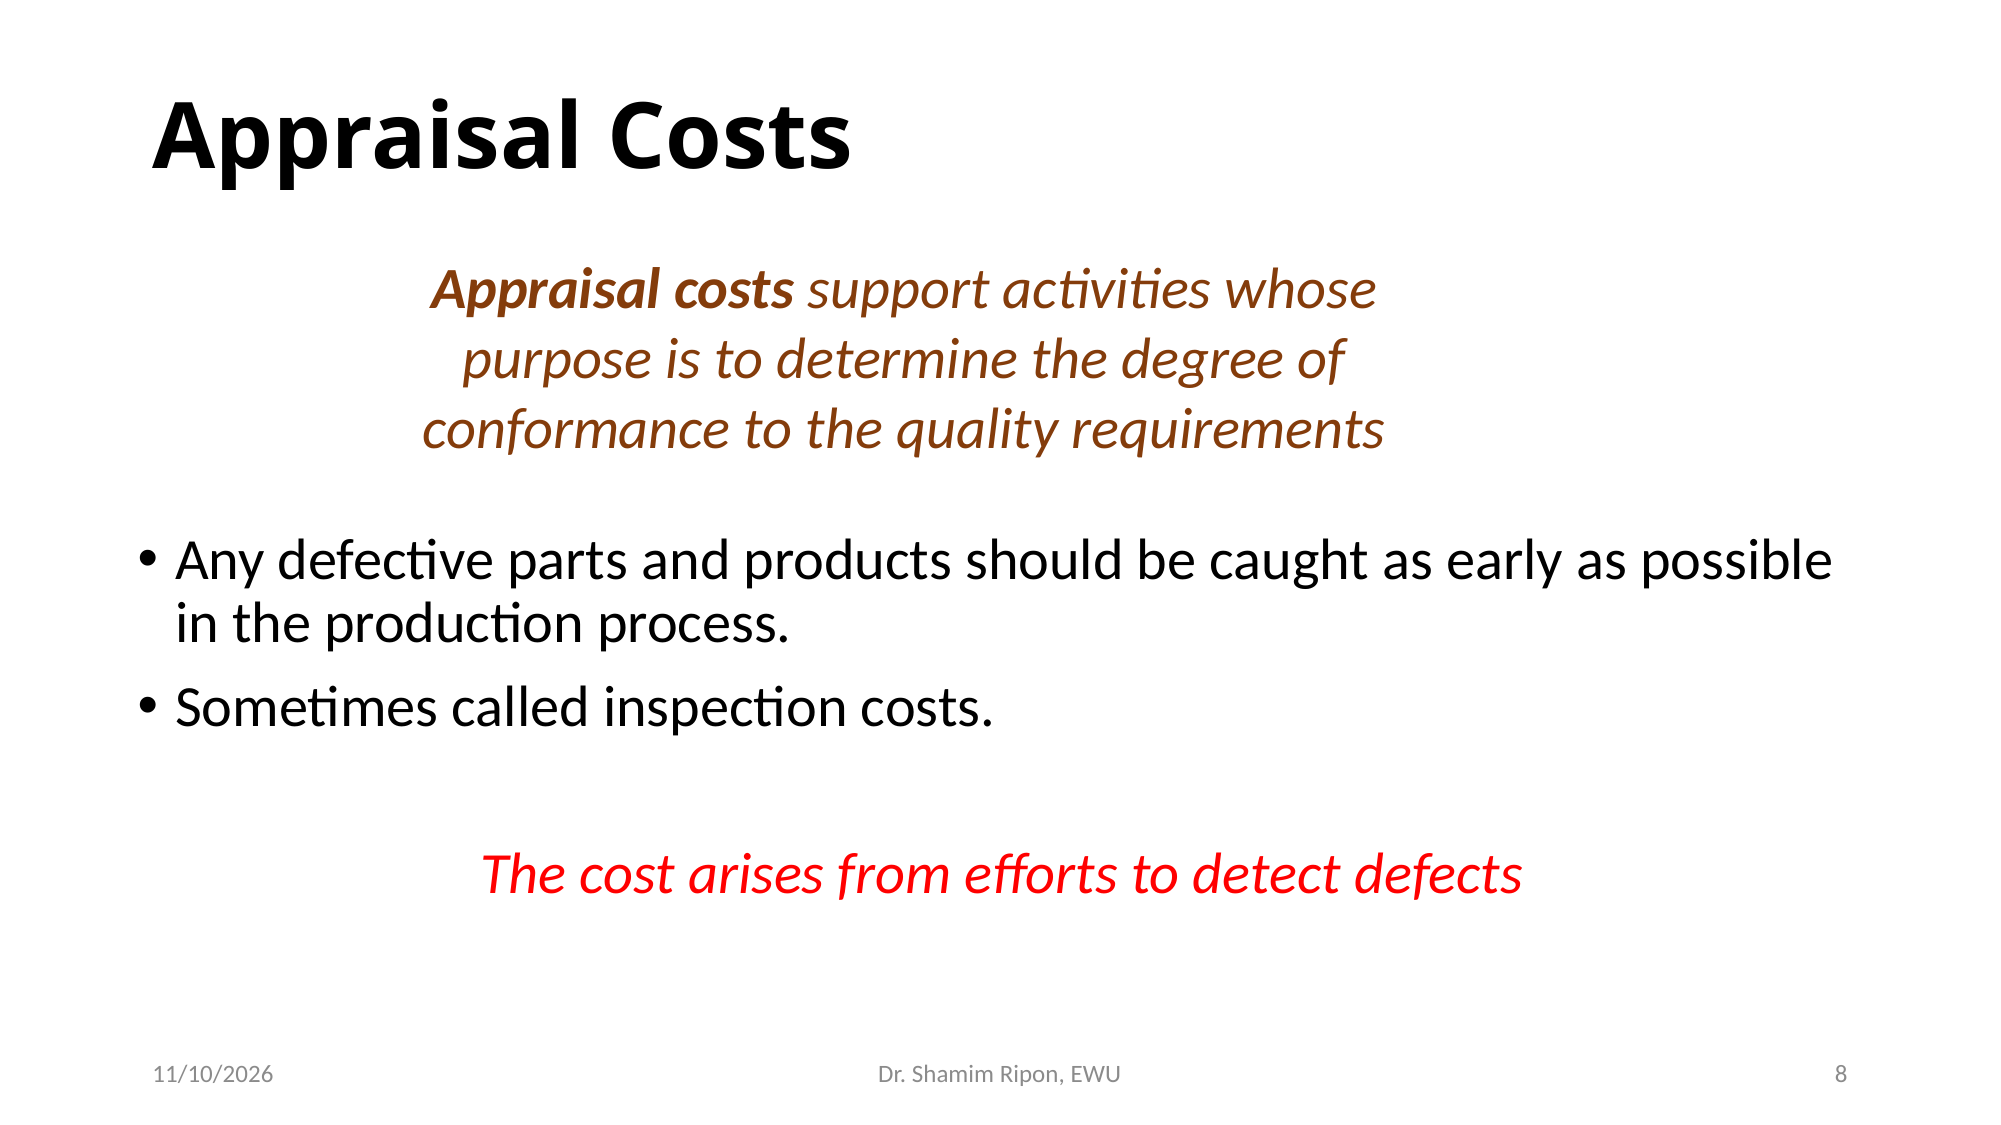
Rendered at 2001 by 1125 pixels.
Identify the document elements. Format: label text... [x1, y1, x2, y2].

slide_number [137, 1042, 588, 1103]
text_box Appraisal costs support activities whose purpose is to determine the degree of conformance to the quality requirements [327, 242, 1482, 468]
footer Dr. Shamim Ripon, EWU [662, 1042, 1338, 1103]
list Any defective parts and products should be caught as early as possible in the production process. Sometimes called inspection costs. The cost arises from efforts to detect defects [122, 522, 1882, 976]
slide_number 8 [1412, 1042, 1863, 1103]
title Appraisal Costs [137, 54, 1863, 224]
